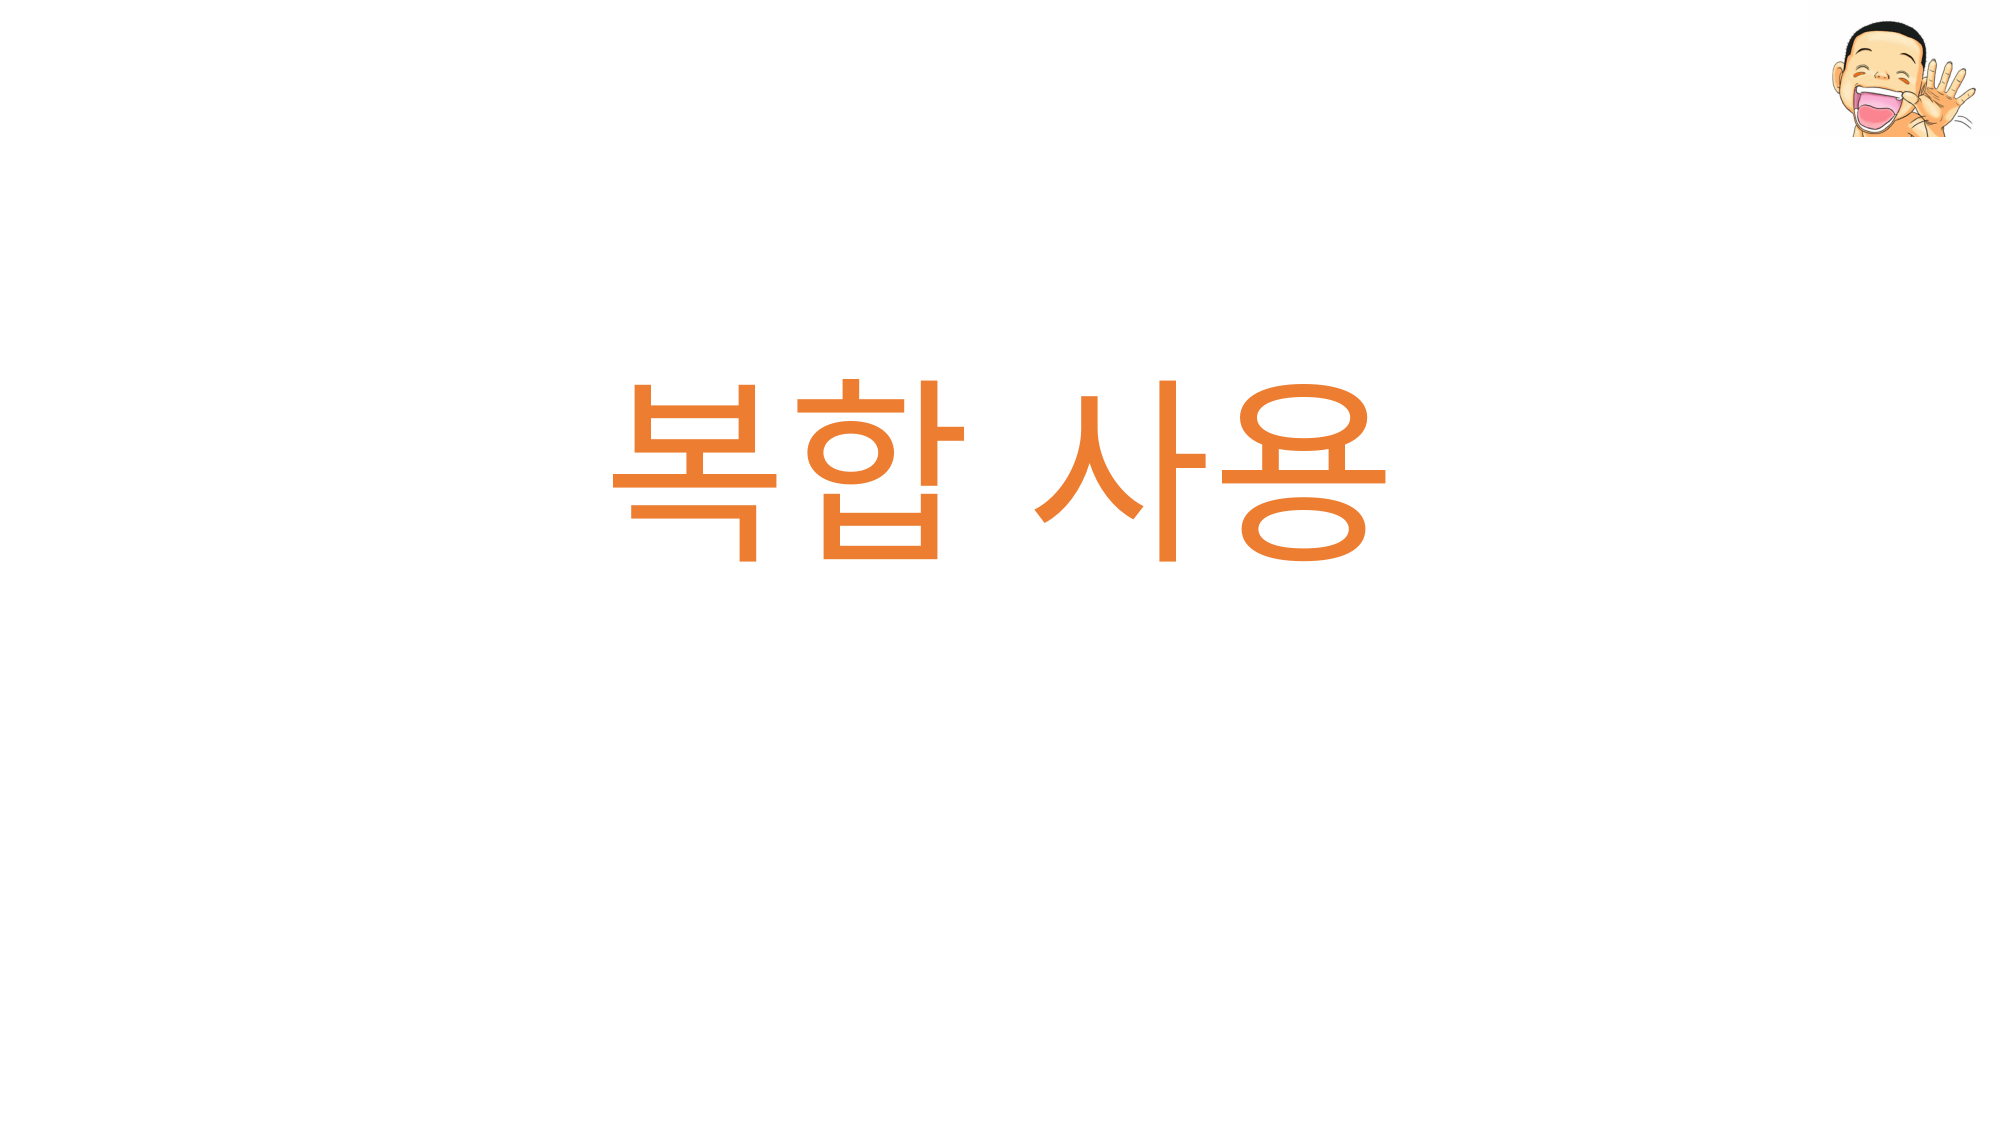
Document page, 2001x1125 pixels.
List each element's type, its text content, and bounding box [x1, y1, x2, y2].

picture [1808, 0, 2000, 137]
text_box 복합 사용 [0, 218, 2000, 594]
